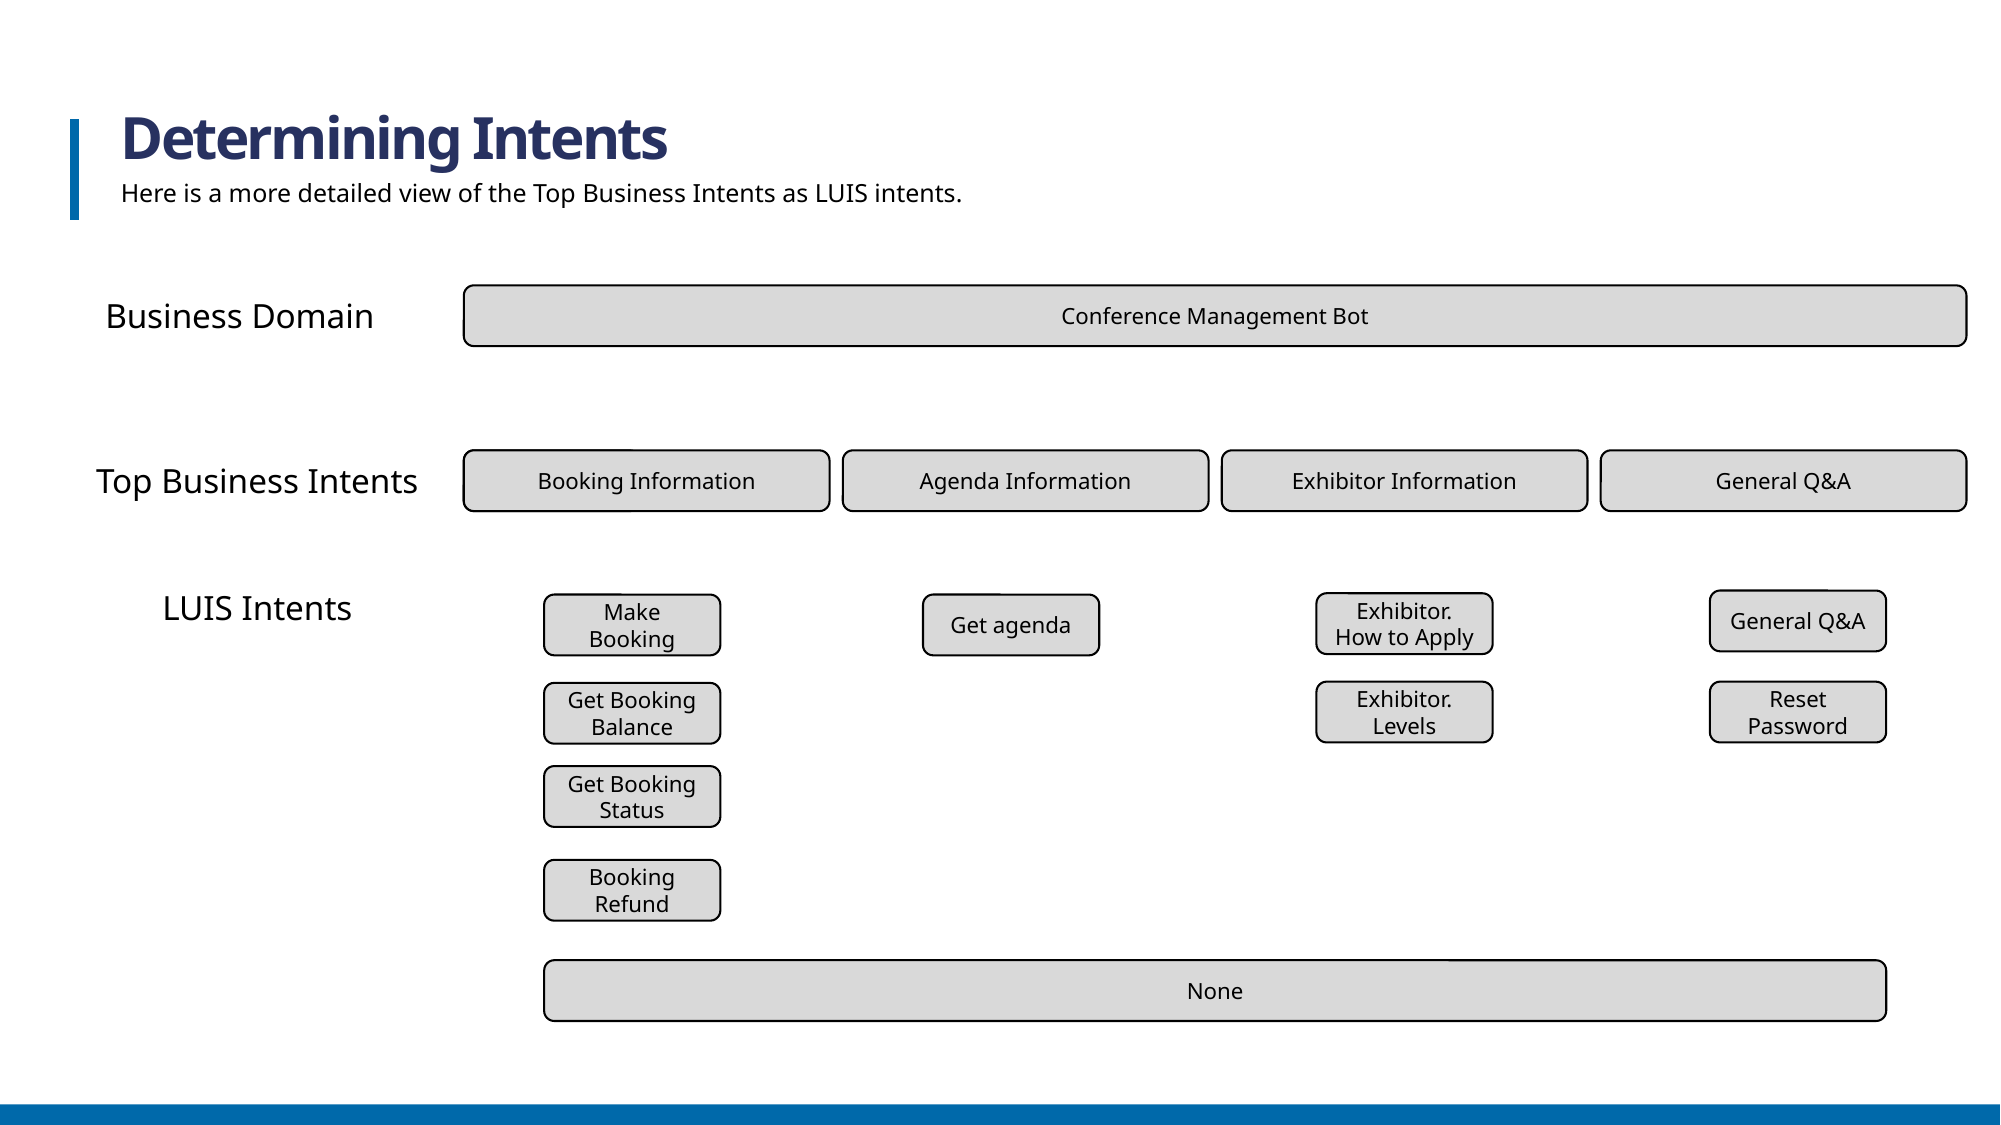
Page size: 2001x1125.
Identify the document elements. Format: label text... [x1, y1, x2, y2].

text_box Booking Refund [543, 858, 722, 922]
text_box Make Booking [543, 593, 722, 657]
text_box Exhibitor Information [1220, 449, 1589, 513]
text_box Top Business Intents [74, 452, 441, 508]
text_box Determining Intents [106, 109, 904, 169]
text_box [0, 1103, 2000, 1125]
text_box General Q&A [1599, 449, 1968, 513]
text_box Exhibitor. Levels [1315, 680, 1494, 744]
text_box Get Booking Balance [543, 681, 722, 745]
text_box Exhibitor. How to Apply [1315, 592, 1494, 656]
text_box Get agenda [921, 593, 1101, 657]
text_box LUIS Intents [74, 579, 441, 635]
text_box Agenda Information [841, 449, 1210, 513]
text_box None [543, 959, 1888, 1023]
text_box Business Domain [90, 287, 390, 343]
text_box Booking Information [462, 449, 831, 513]
text_box Conference Management Bot [462, 284, 1968, 348]
text_box Reset Password [1708, 680, 1888, 744]
text_box General Q&A [1708, 589, 1888, 653]
text_box Here is a more detailed view of the Top Business Intents as LUIS intents. [106, 169, 1903, 273]
text_box Get Booking Status [543, 765, 722, 828]
